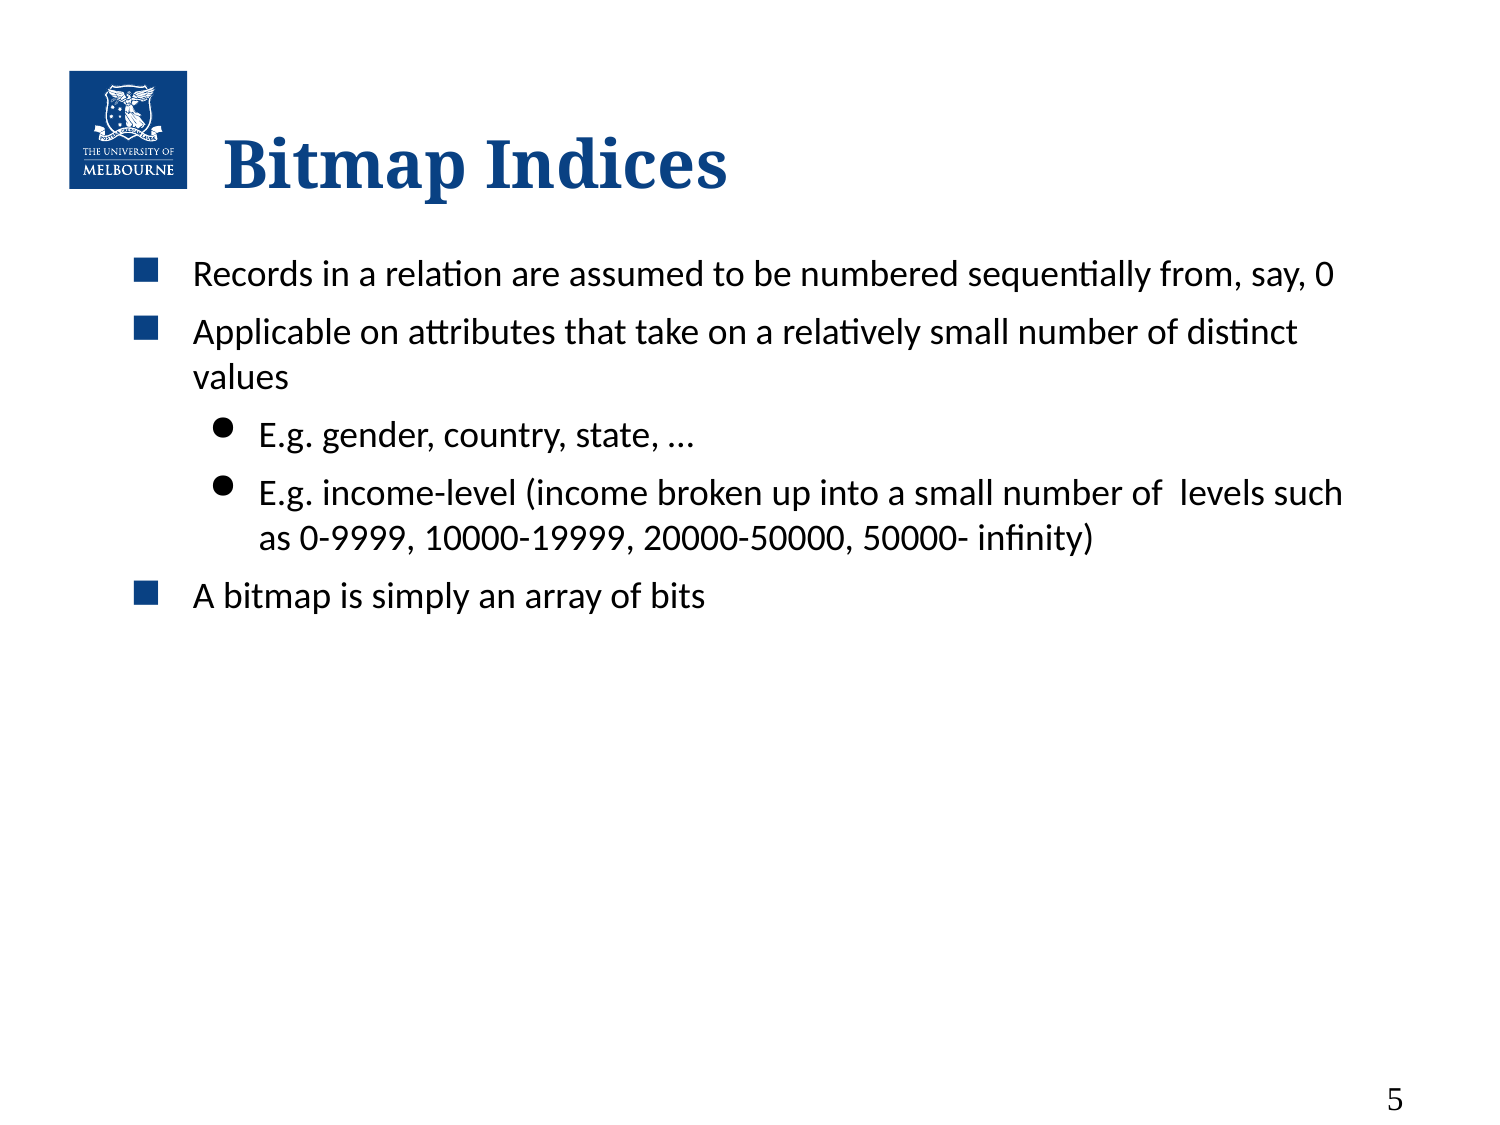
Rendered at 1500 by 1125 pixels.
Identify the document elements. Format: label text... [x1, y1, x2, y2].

title Bitmap Indices [208, 64, 1443, 211]
text_box Records in a relation are assumed to be numbered sequentially from, say, 0 Applicable on attributes that take on a relatively small number of distinct values E.g. gender, country, state, … E.g. income-level (income broken up into a small number of levels such as 0-9999, 10000-19999, 20000-50000, 50000- infinity) A bitmap is simply an array of bits [121, 241, 1379, 1046]
